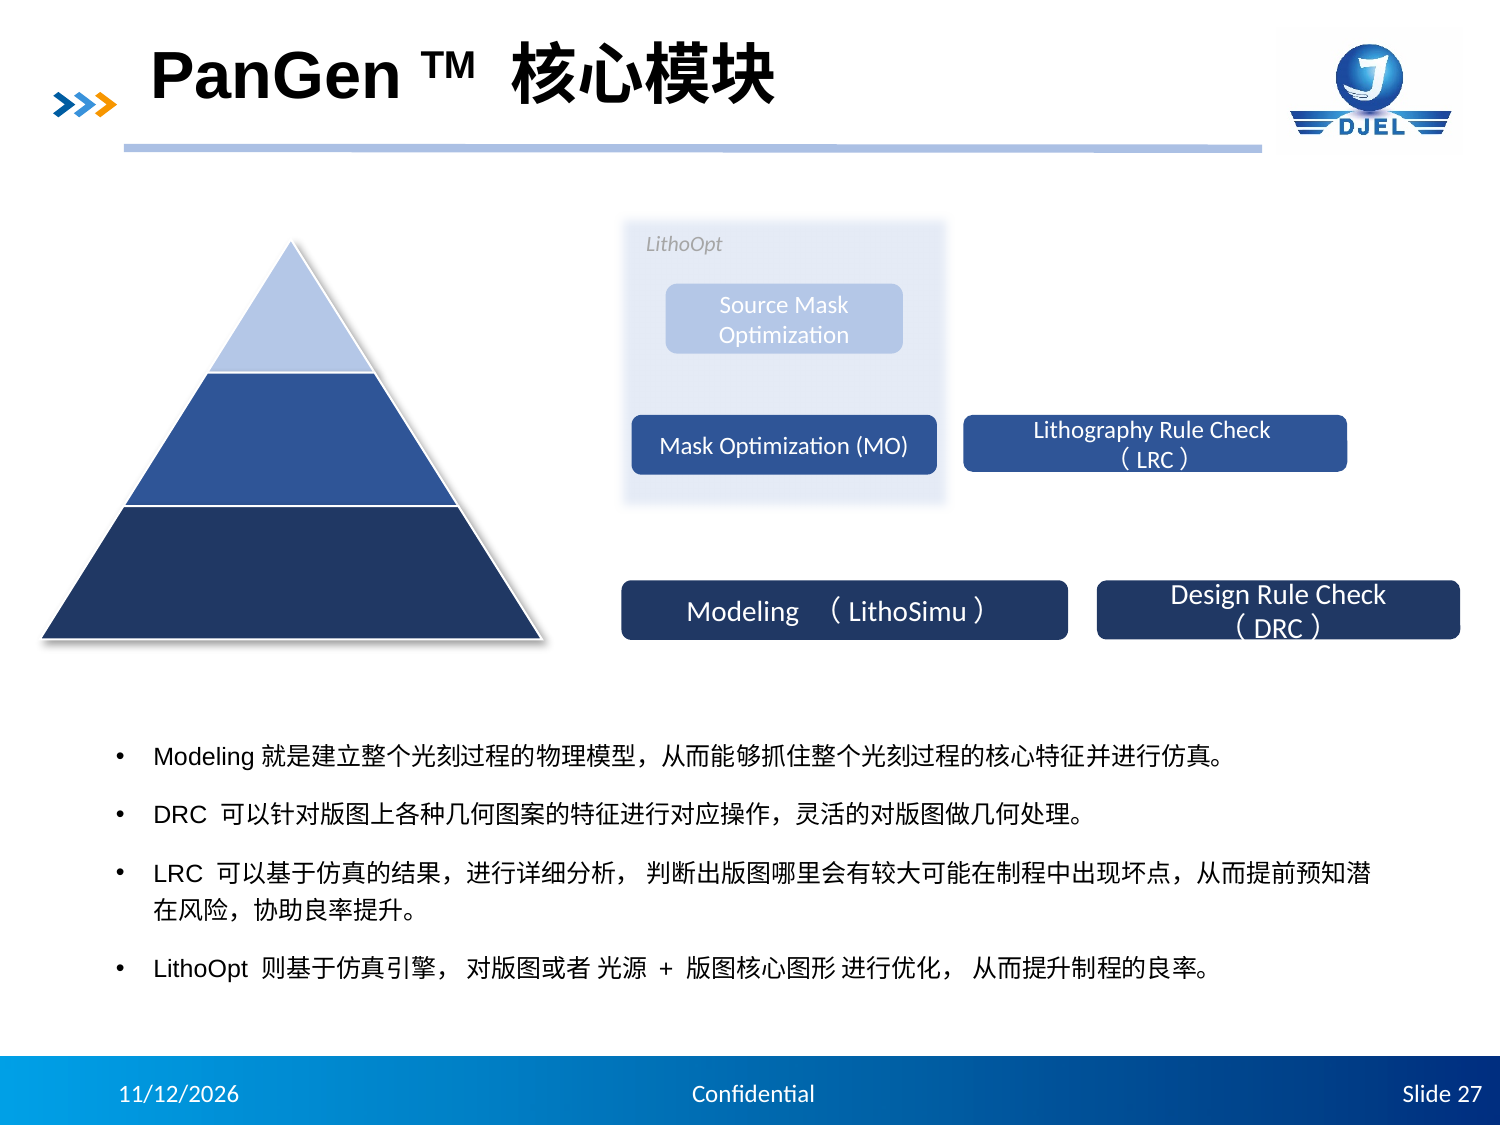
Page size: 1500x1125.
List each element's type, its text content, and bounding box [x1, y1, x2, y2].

text_box [630, 228, 940, 499]
text_box Source Mask Optimization [664, 282, 904, 355]
picture [461, 1056, 1500, 1125]
text_box Lithography Rule Check （LRC） [962, 413, 1349, 473]
text_box Design Rule Check （DRC） [1095, 579, 1462, 641]
slide_number Slide 27 [1330, 1060, 1498, 1125]
text_box LithoOpt [631, 222, 1383, 264]
text_box Modeling就是建立整个光刻过程的物理模型，从而能够抓住整个光刻过程的核心特征并进行仿真。 DRC 可以针对版图上各种几何图案的特征进行对应操作，灵活的对版图做几何处理。 LRC 可以基于仿真的结果，进行详细分析， 判断出版图哪里会有较大可能在制程中出现坏点，从而提前预知潜在风险，协助良率提升。 LithoOpt 则基于仿真引擎， 对版图或者 光源 + 版图核心图形 进行优化， 从而提升制程的良率。 [100, 725, 1395, 1044]
title PanGen TM 核心模块 [75, 0, 1370, 154]
picture [1276, 27, 1463, 155]
text_box Mask Optimization (MO) [630, 413, 939, 476]
text_box Modeling （LithoSimu） [620, 579, 1070, 641]
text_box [39, 239, 543, 640]
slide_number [103, 1060, 441, 1125]
